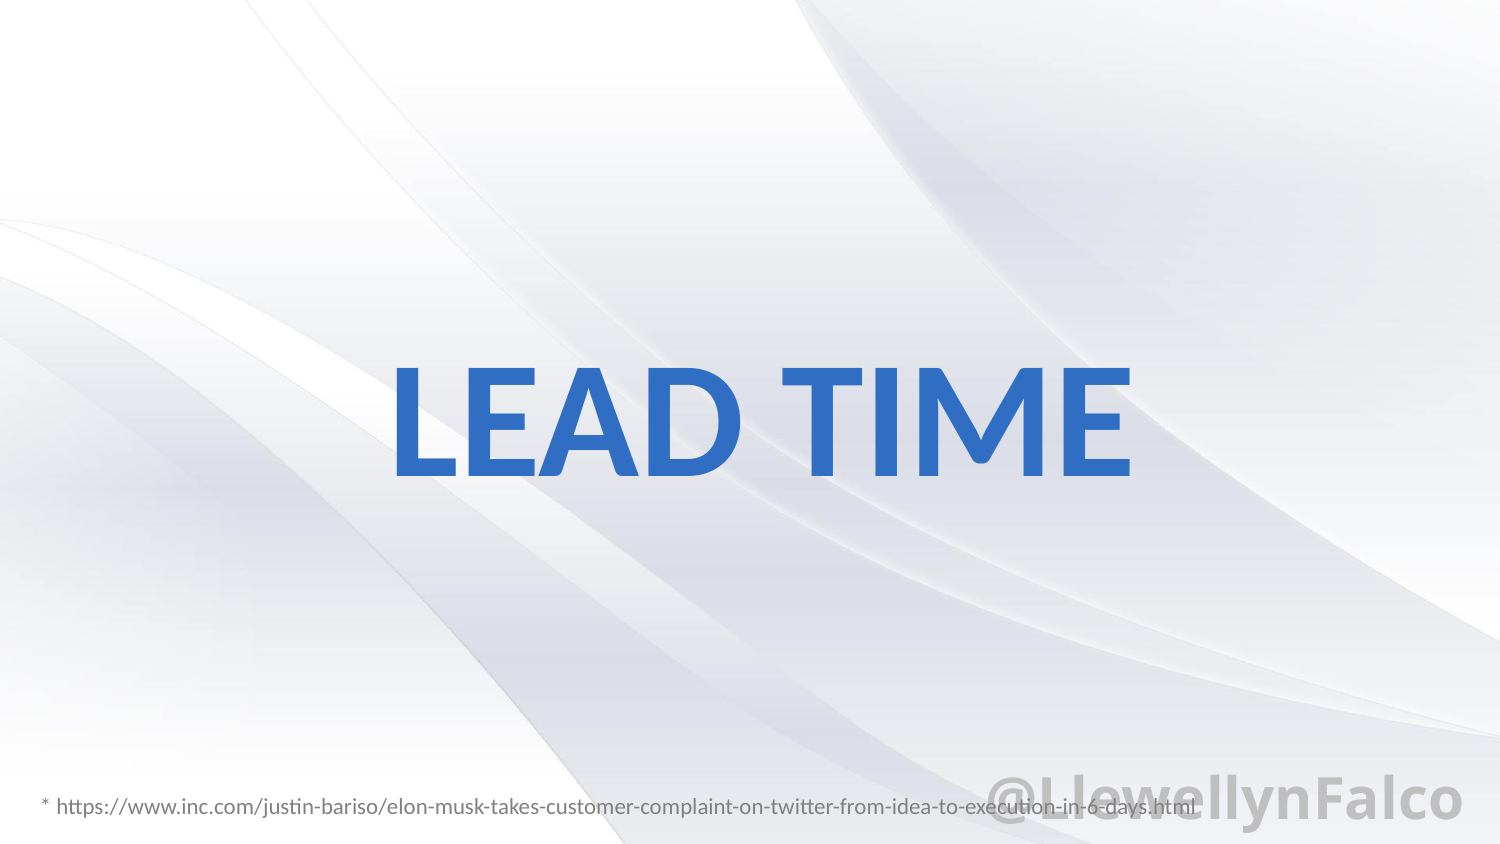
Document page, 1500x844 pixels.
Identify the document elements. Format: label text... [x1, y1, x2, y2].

text_box LEAD Time [124, 321, 1400, 497]
picture [0, 0, 1500, 844]
text_box * https://www.inc.com/justin-bariso/elon-musk-takes-customer-complaint-on-twitter-from-idea-to-execution-in-6-days.html [24, 784, 1250, 827]
